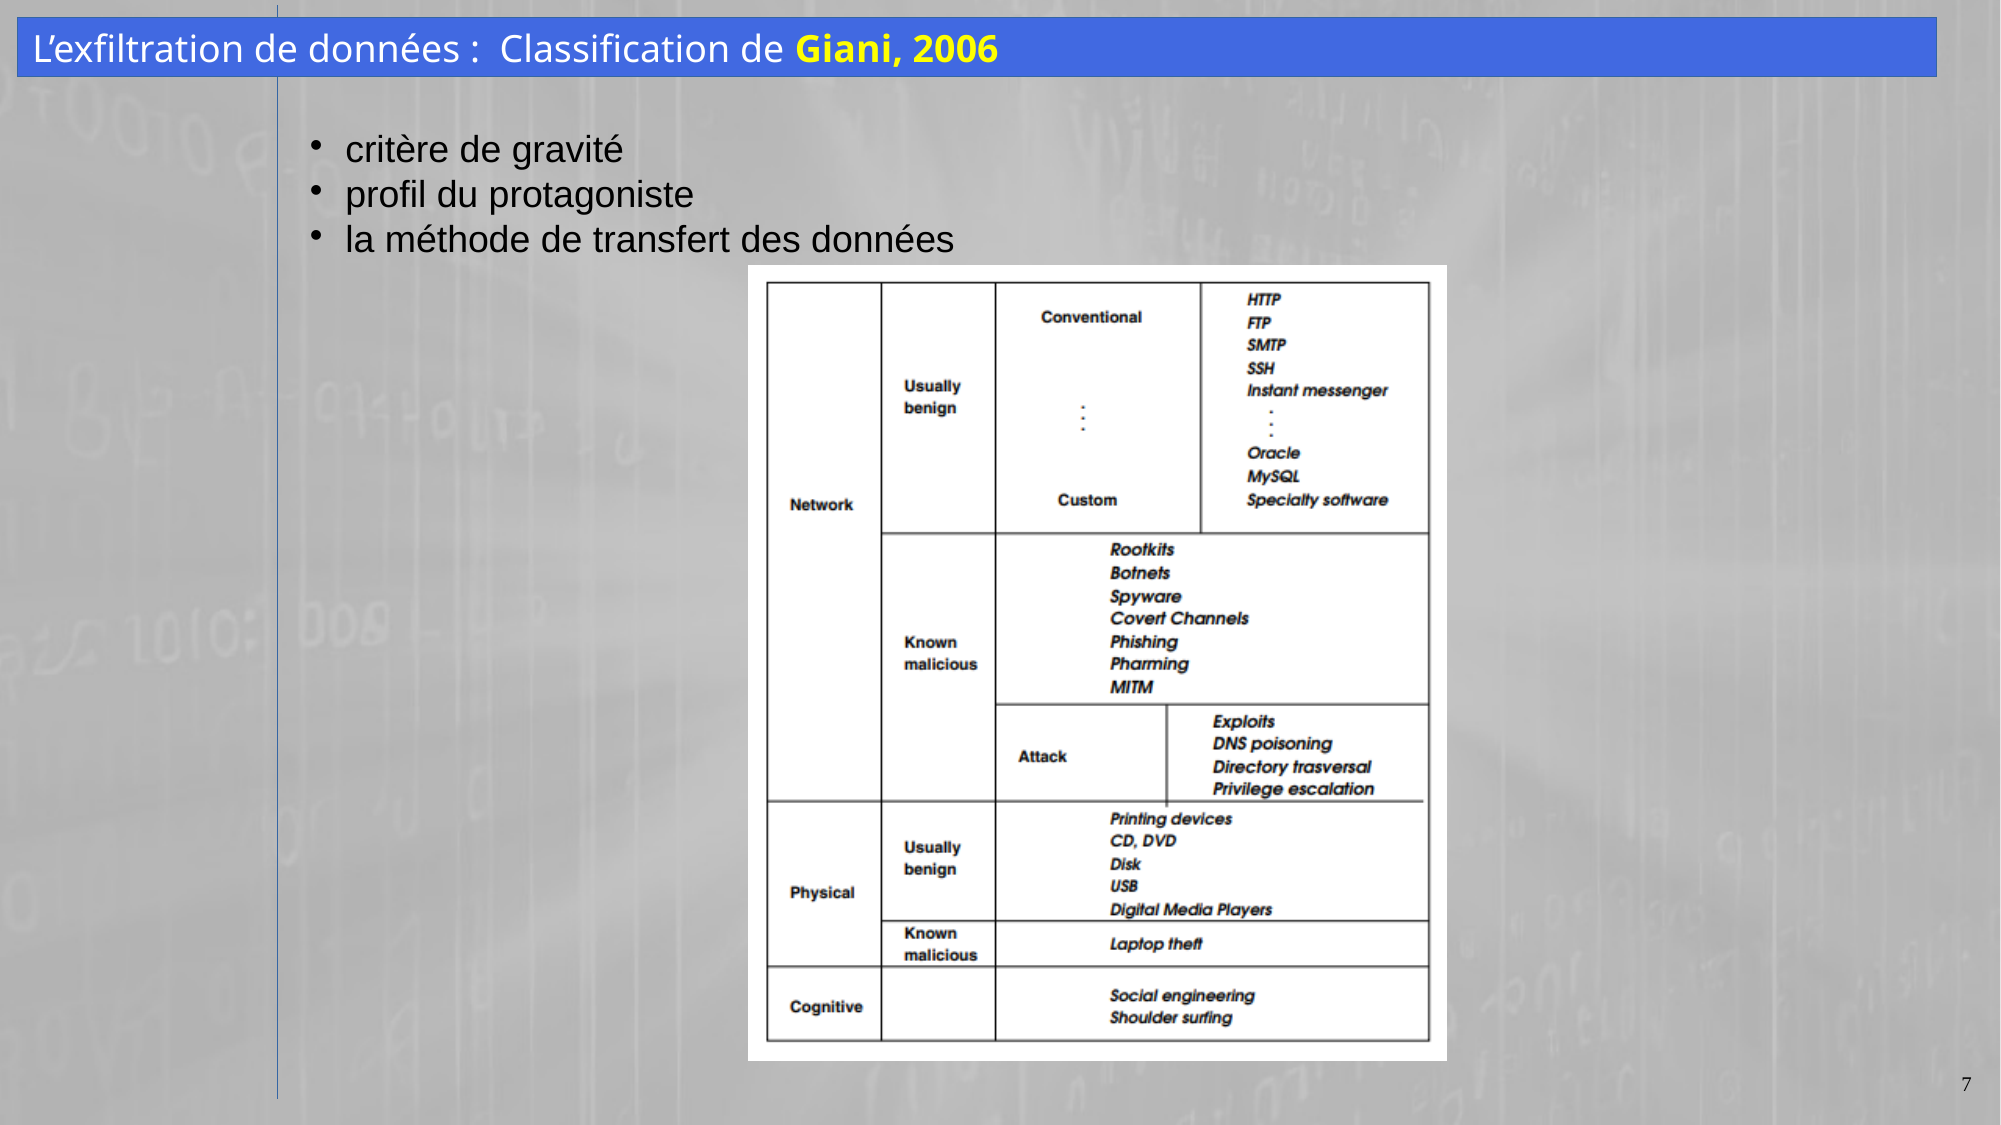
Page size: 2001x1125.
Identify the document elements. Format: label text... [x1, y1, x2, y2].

picture [0, 0, 2001, 1125]
text_box critère de gravité profil du protagoniste la méthode de transfert des données [295, 118, 1359, 301]
text_box L’exfiltration de données : Classification de Giani, 2006 [17, 17, 1937, 77]
text_box [1358, 1033, 1987, 1104]
